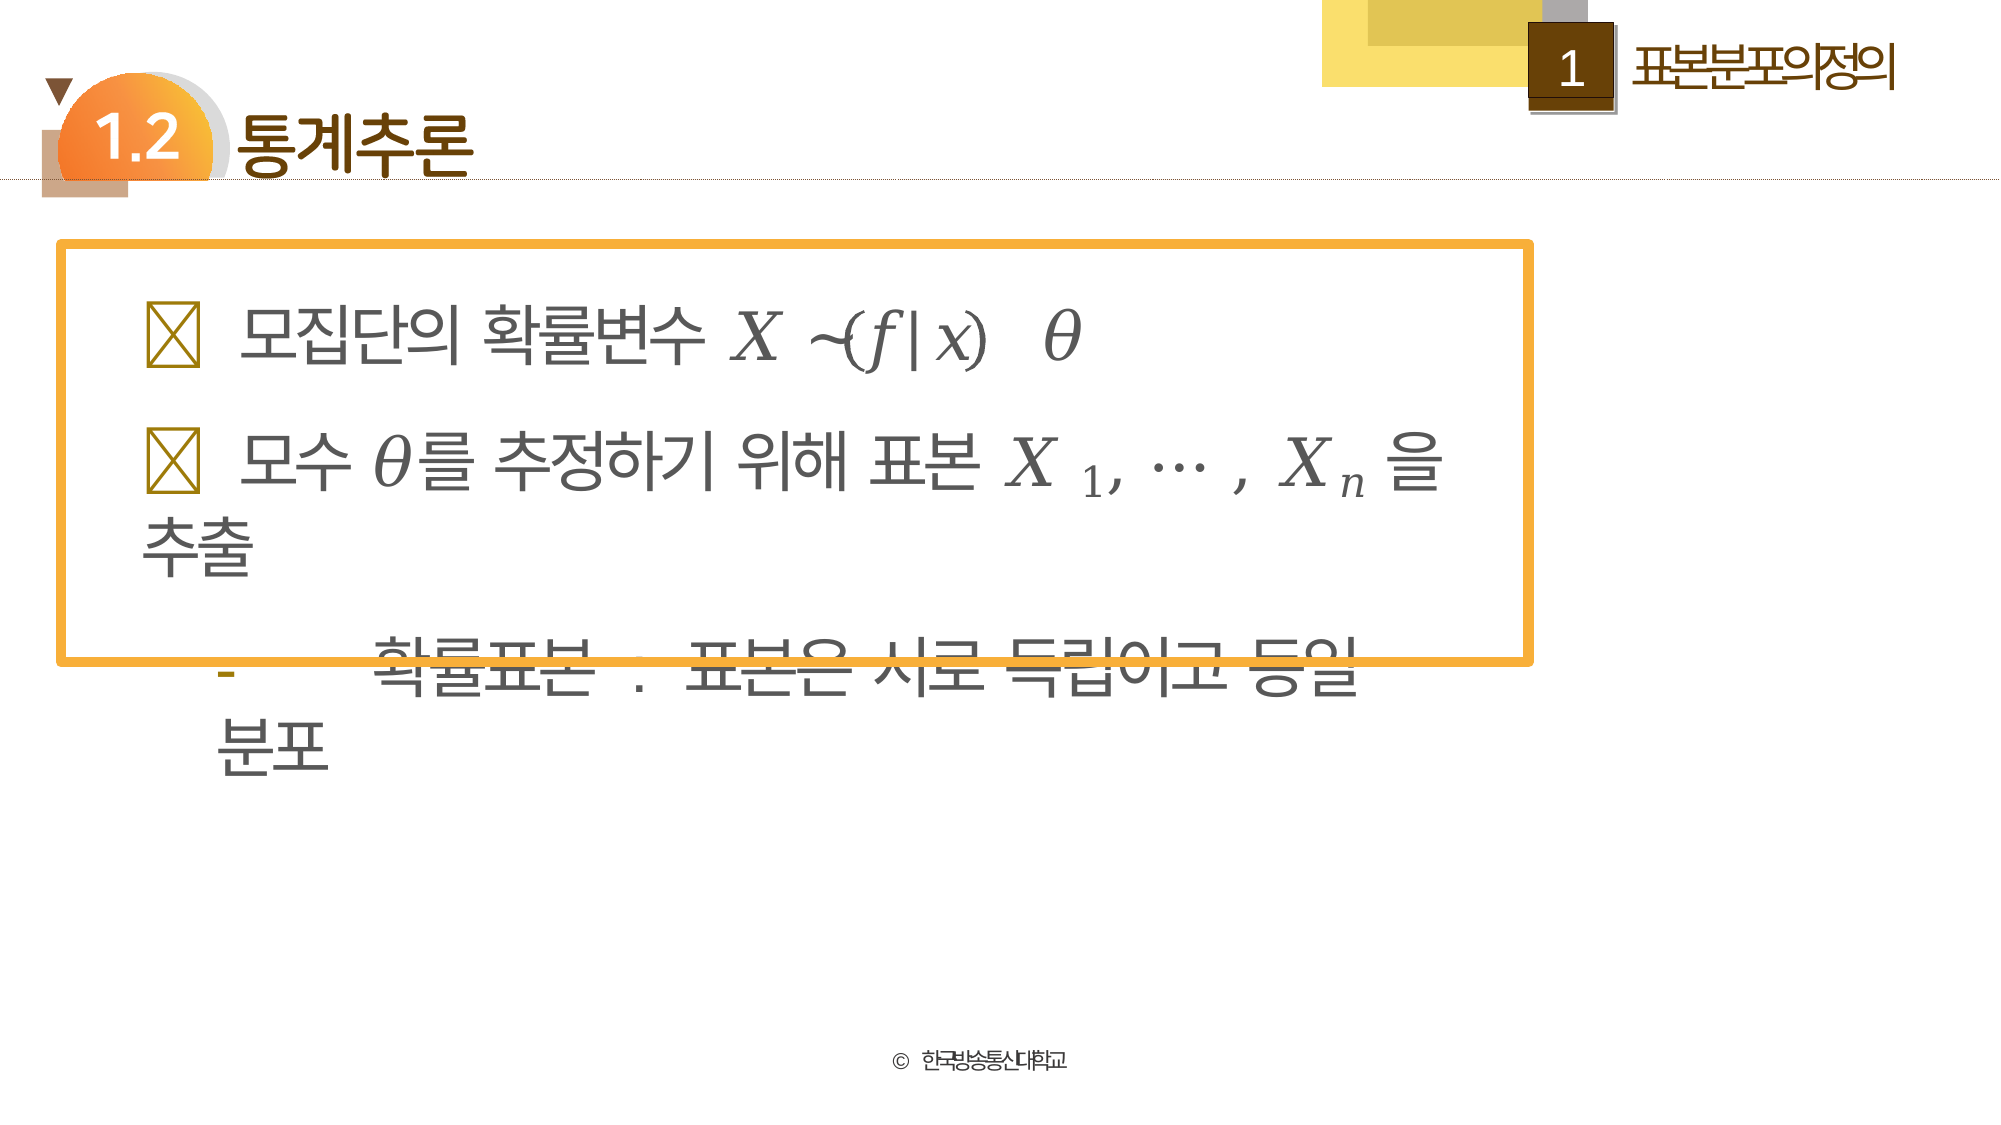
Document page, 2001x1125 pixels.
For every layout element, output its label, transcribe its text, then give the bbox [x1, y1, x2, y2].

footer © 한국방송통신대학교 [890, 1046, 1075, 1125]
text_box  모집단의 확률변수 𝑋~𝑓 𝑥 𝜃  모수 𝜃를 추정하기 위해 표본 𝑋1, ⋯ , 𝑋𝑛을 추출 - 확률표본 : 표본은 서로 독립이고 동일 분포 [134, 663, 1459, 787]
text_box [0, 0, 2000, 198]
text_box [61, 244, 1529, 663]
